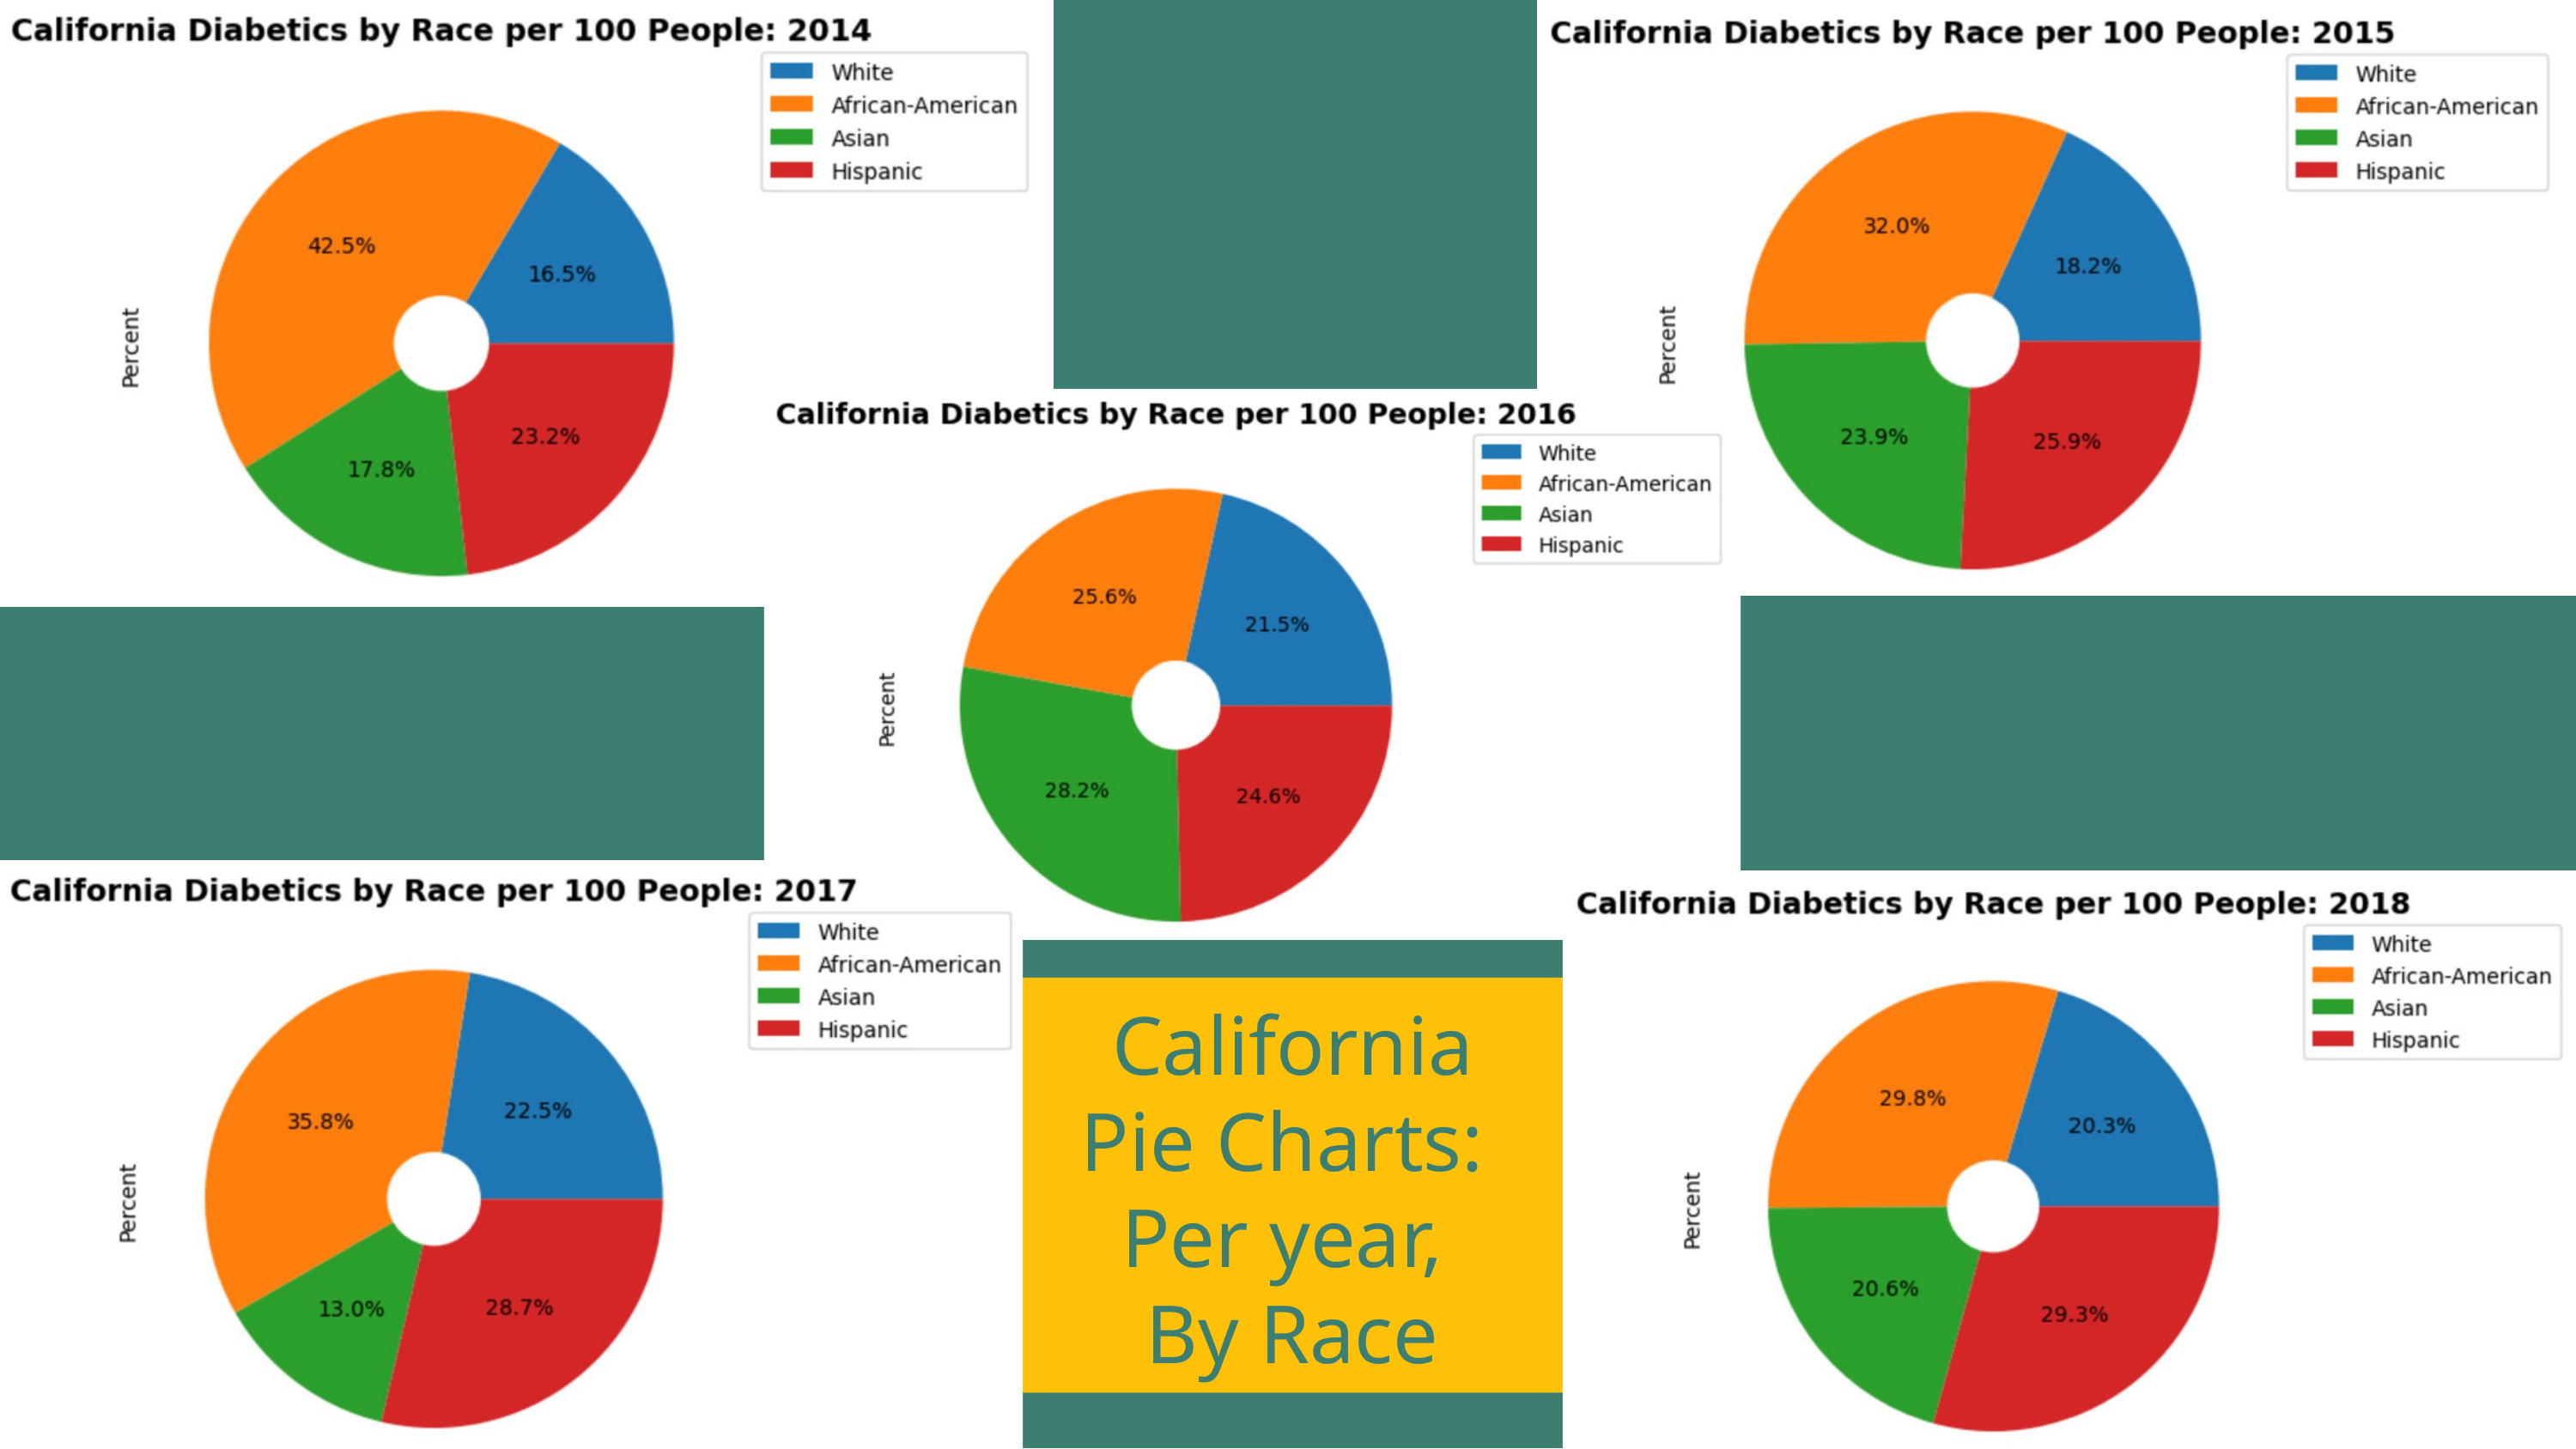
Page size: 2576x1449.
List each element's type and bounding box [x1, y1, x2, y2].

text_box [0, 0, 2576, 1449]
text_box [924, 977, 1622, 1393]
